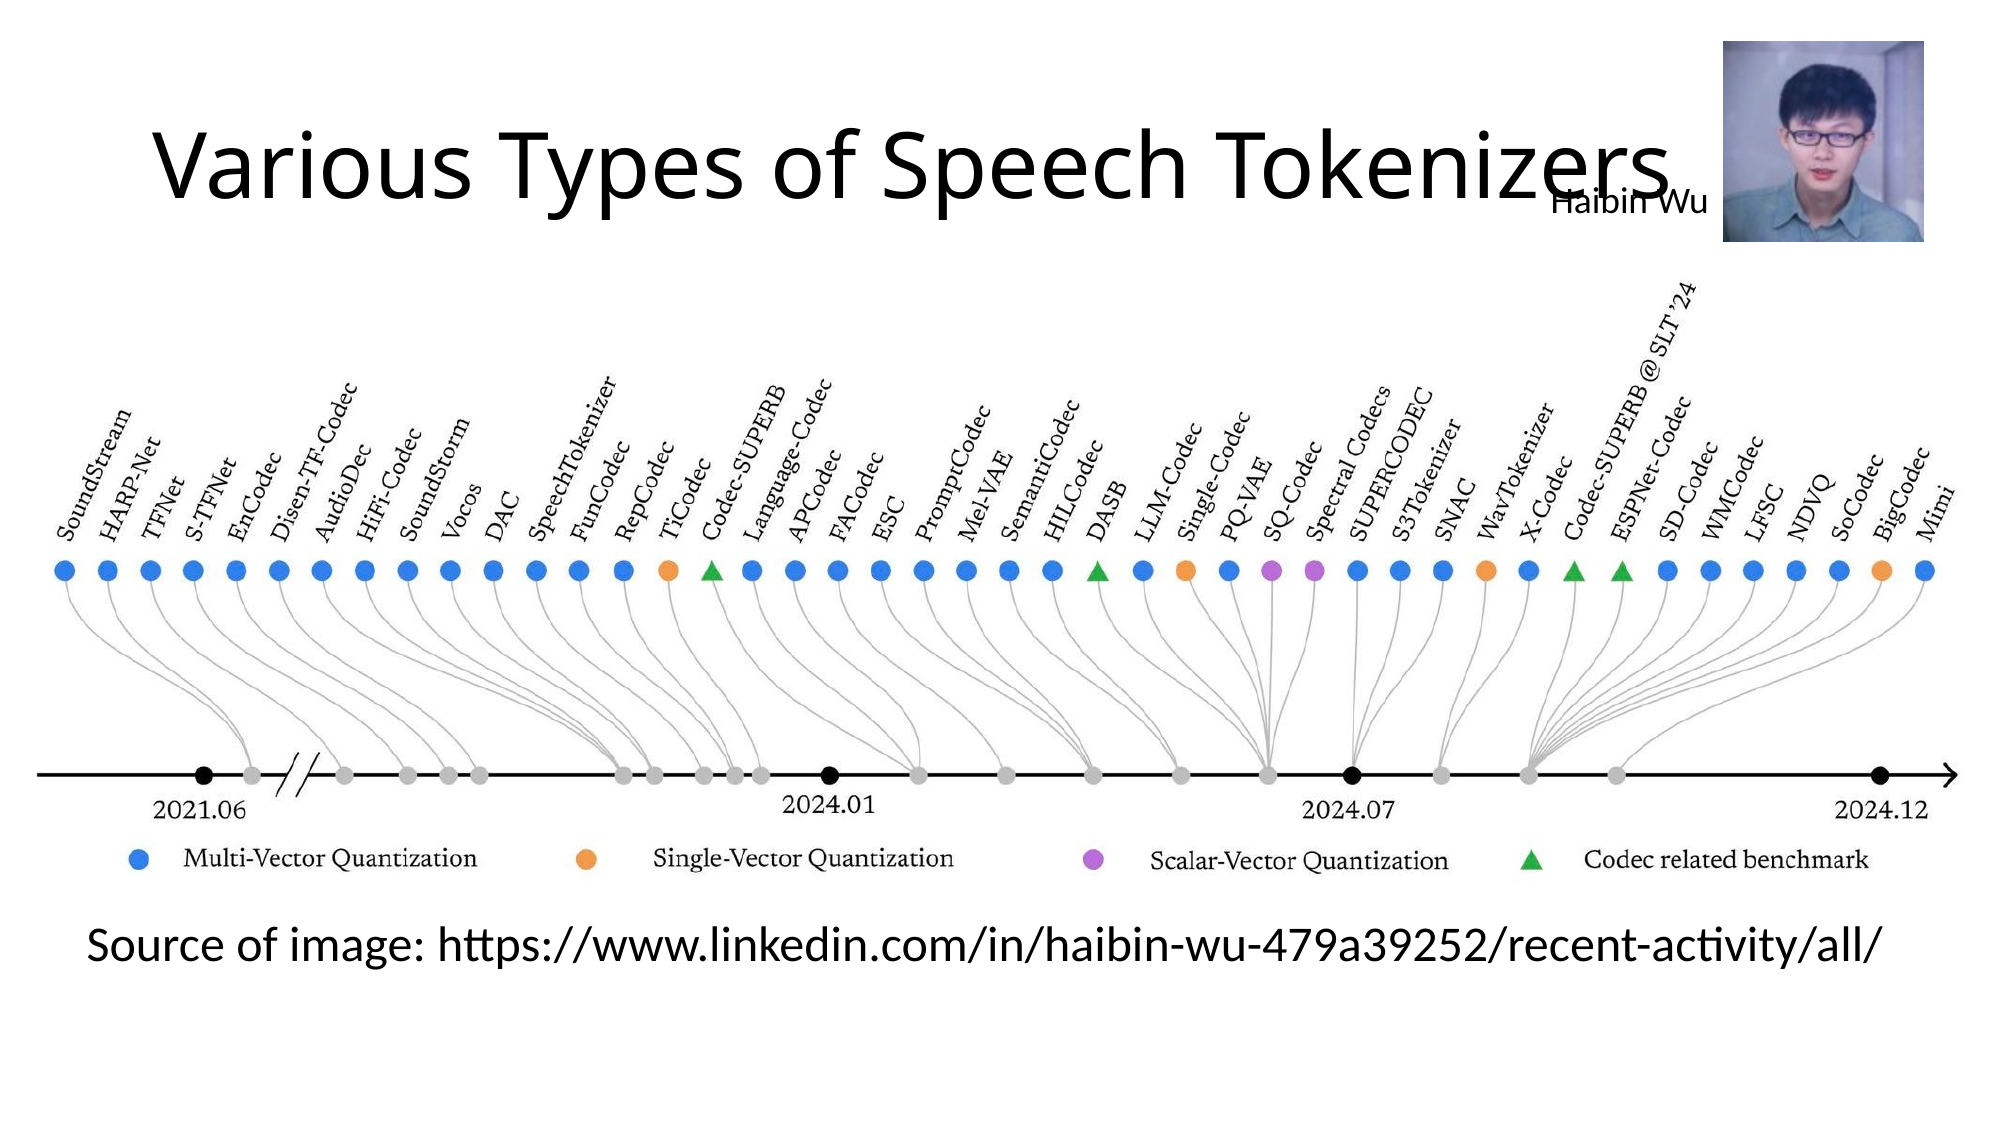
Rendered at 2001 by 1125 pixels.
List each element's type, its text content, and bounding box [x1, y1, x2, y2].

picture [36, 41, 1964, 905]
text_box Haibin Wu [1483, 168, 1723, 219]
title Various Types of Speech Tokenizers [137, 59, 1723, 219]
text_box Source of image: https://www.linkedin.com/in/haibin-wu-479a39252/recent-activity/all/ [36, 905, 1899, 979]
